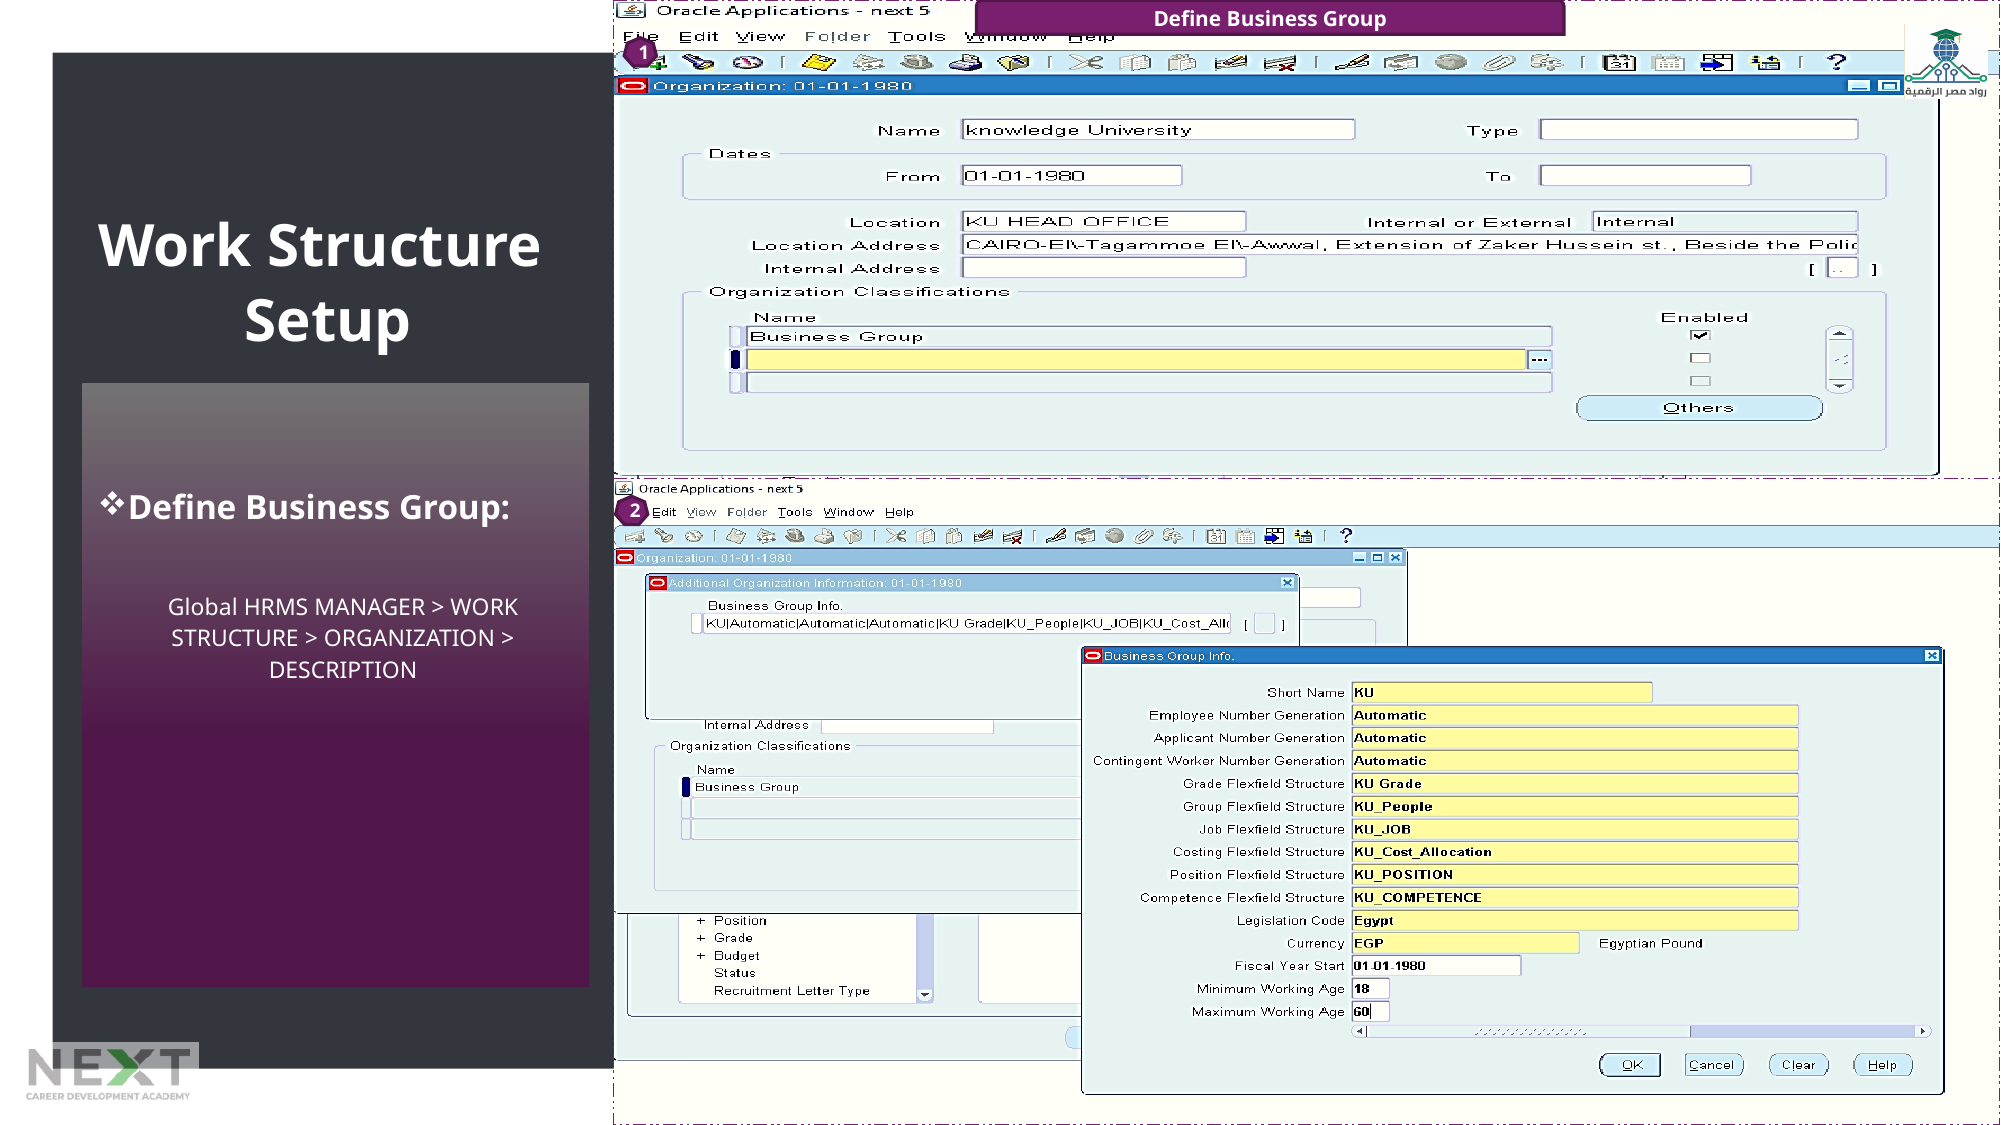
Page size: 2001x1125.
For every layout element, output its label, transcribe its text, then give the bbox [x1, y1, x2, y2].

text_box [0, 0, 613, 1125]
picture [613, 0, 2000, 1125]
text_box [51, 362, 613, 1070]
picture [19, 1042, 199, 1104]
text_box Define Business Group: Global HRMS MANAGER > WORK STRUCTURE > ORGANIZATION > DESCRIPTION [82, 383, 590, 987]
text_box Work Structure Setup [32, 84, 613, 362]
text_box [51, 51, 613, 84]
